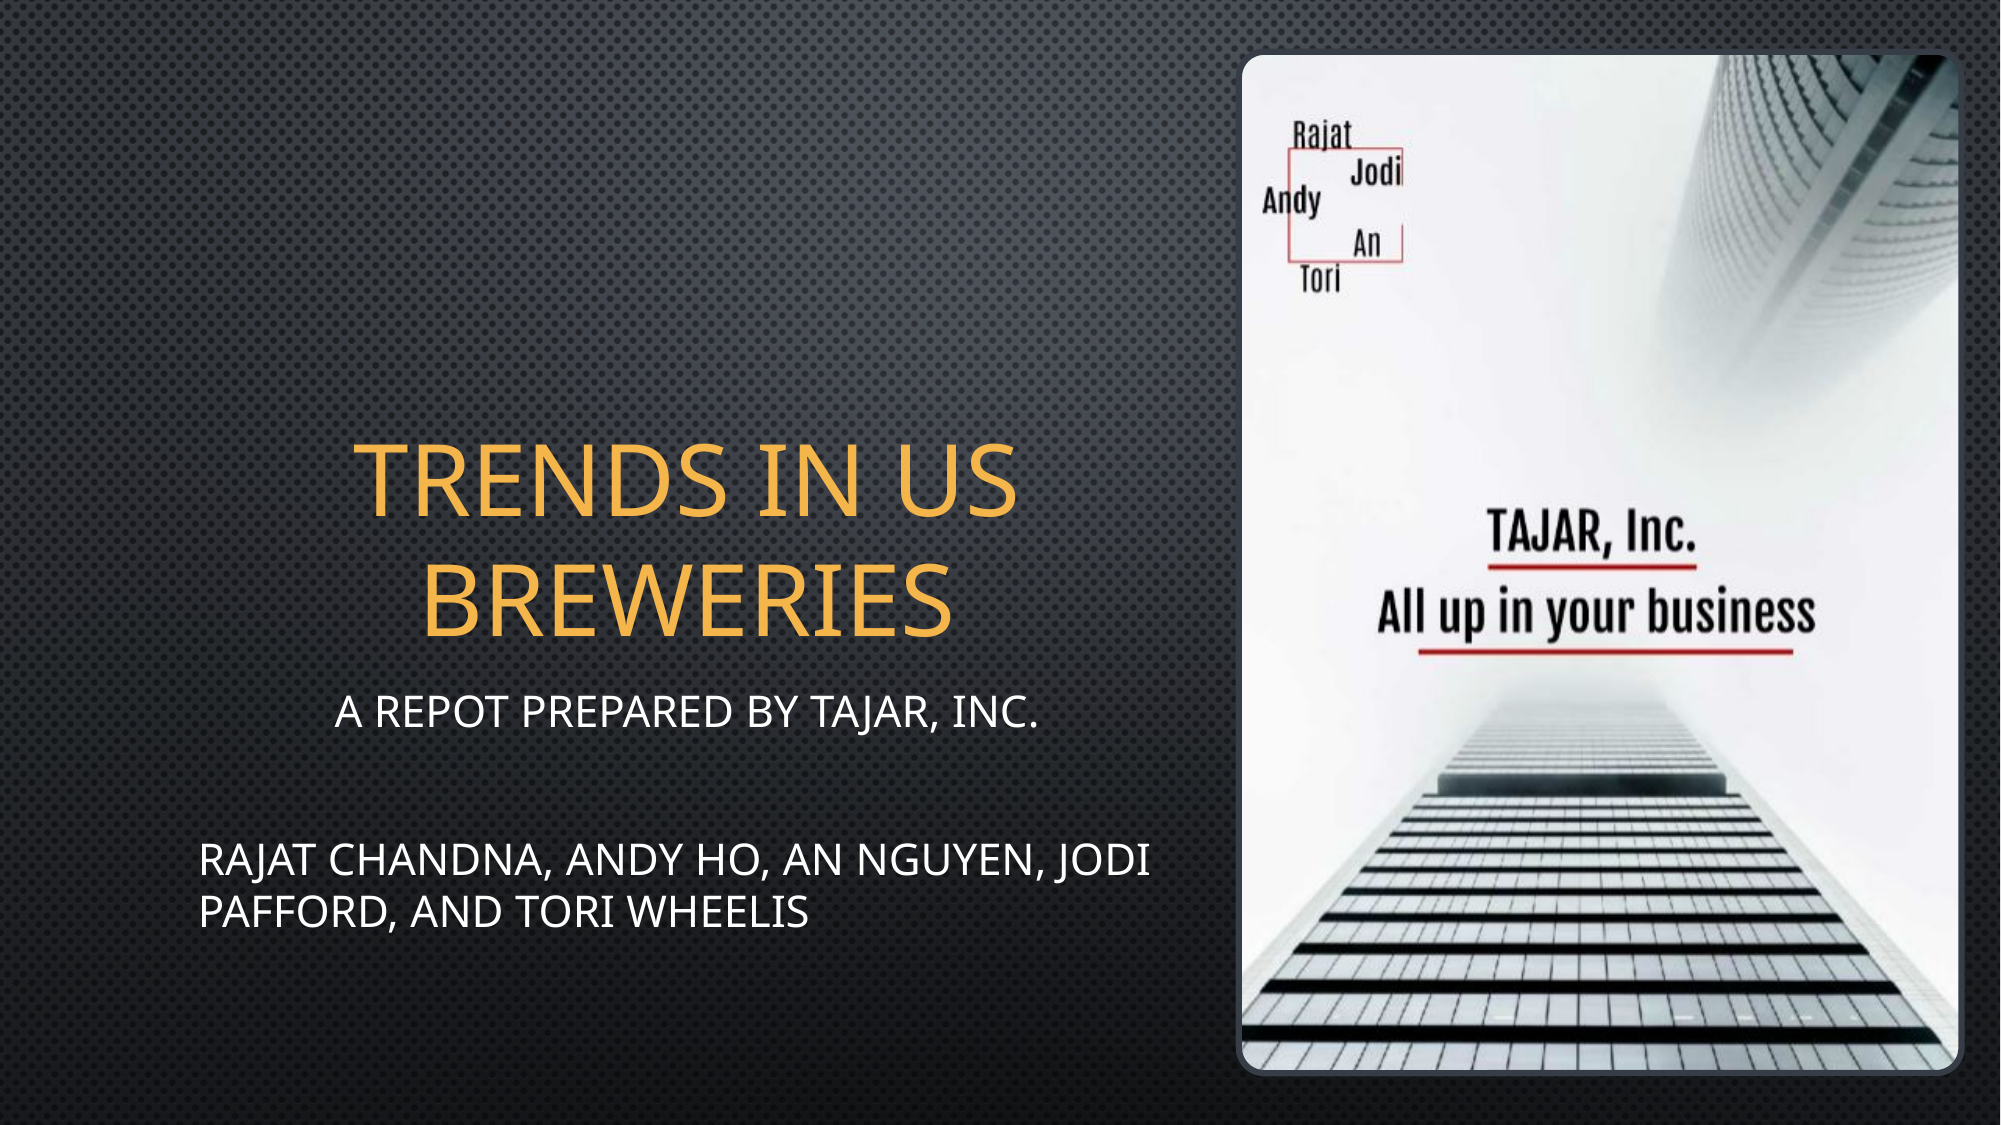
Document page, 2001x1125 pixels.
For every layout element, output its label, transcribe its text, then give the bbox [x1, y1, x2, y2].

picture [1238, 51, 1962, 1074]
title Trends in US Breweries [182, 139, 1192, 665]
subtitle A repot prepared by Tajar, Inc. Rajat Chandna, Andy Ho, An Nguyen, Jodi Pafford, and Tori Wheelis [182, 676, 1192, 989]
